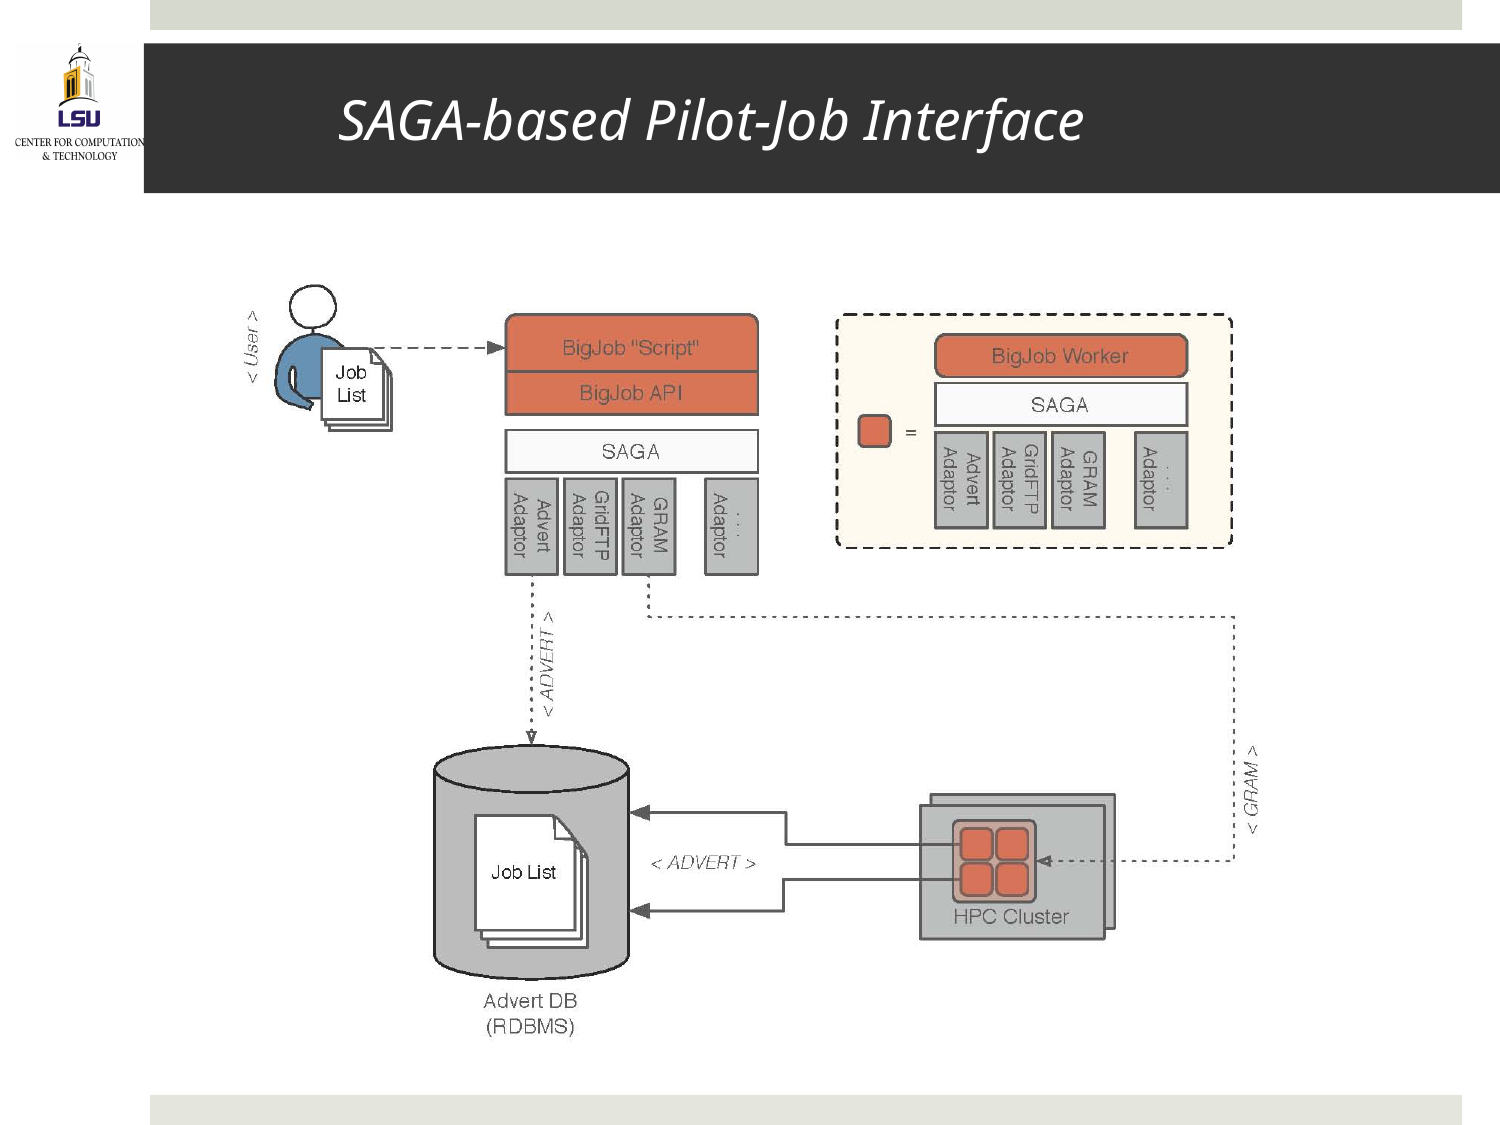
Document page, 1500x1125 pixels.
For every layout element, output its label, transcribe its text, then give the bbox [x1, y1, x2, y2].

picture [218, 260, 1282, 1058]
title SAGA-based Pilot-Job Interface [143, 43, 1500, 194]
picture [15, 43, 143, 160]
